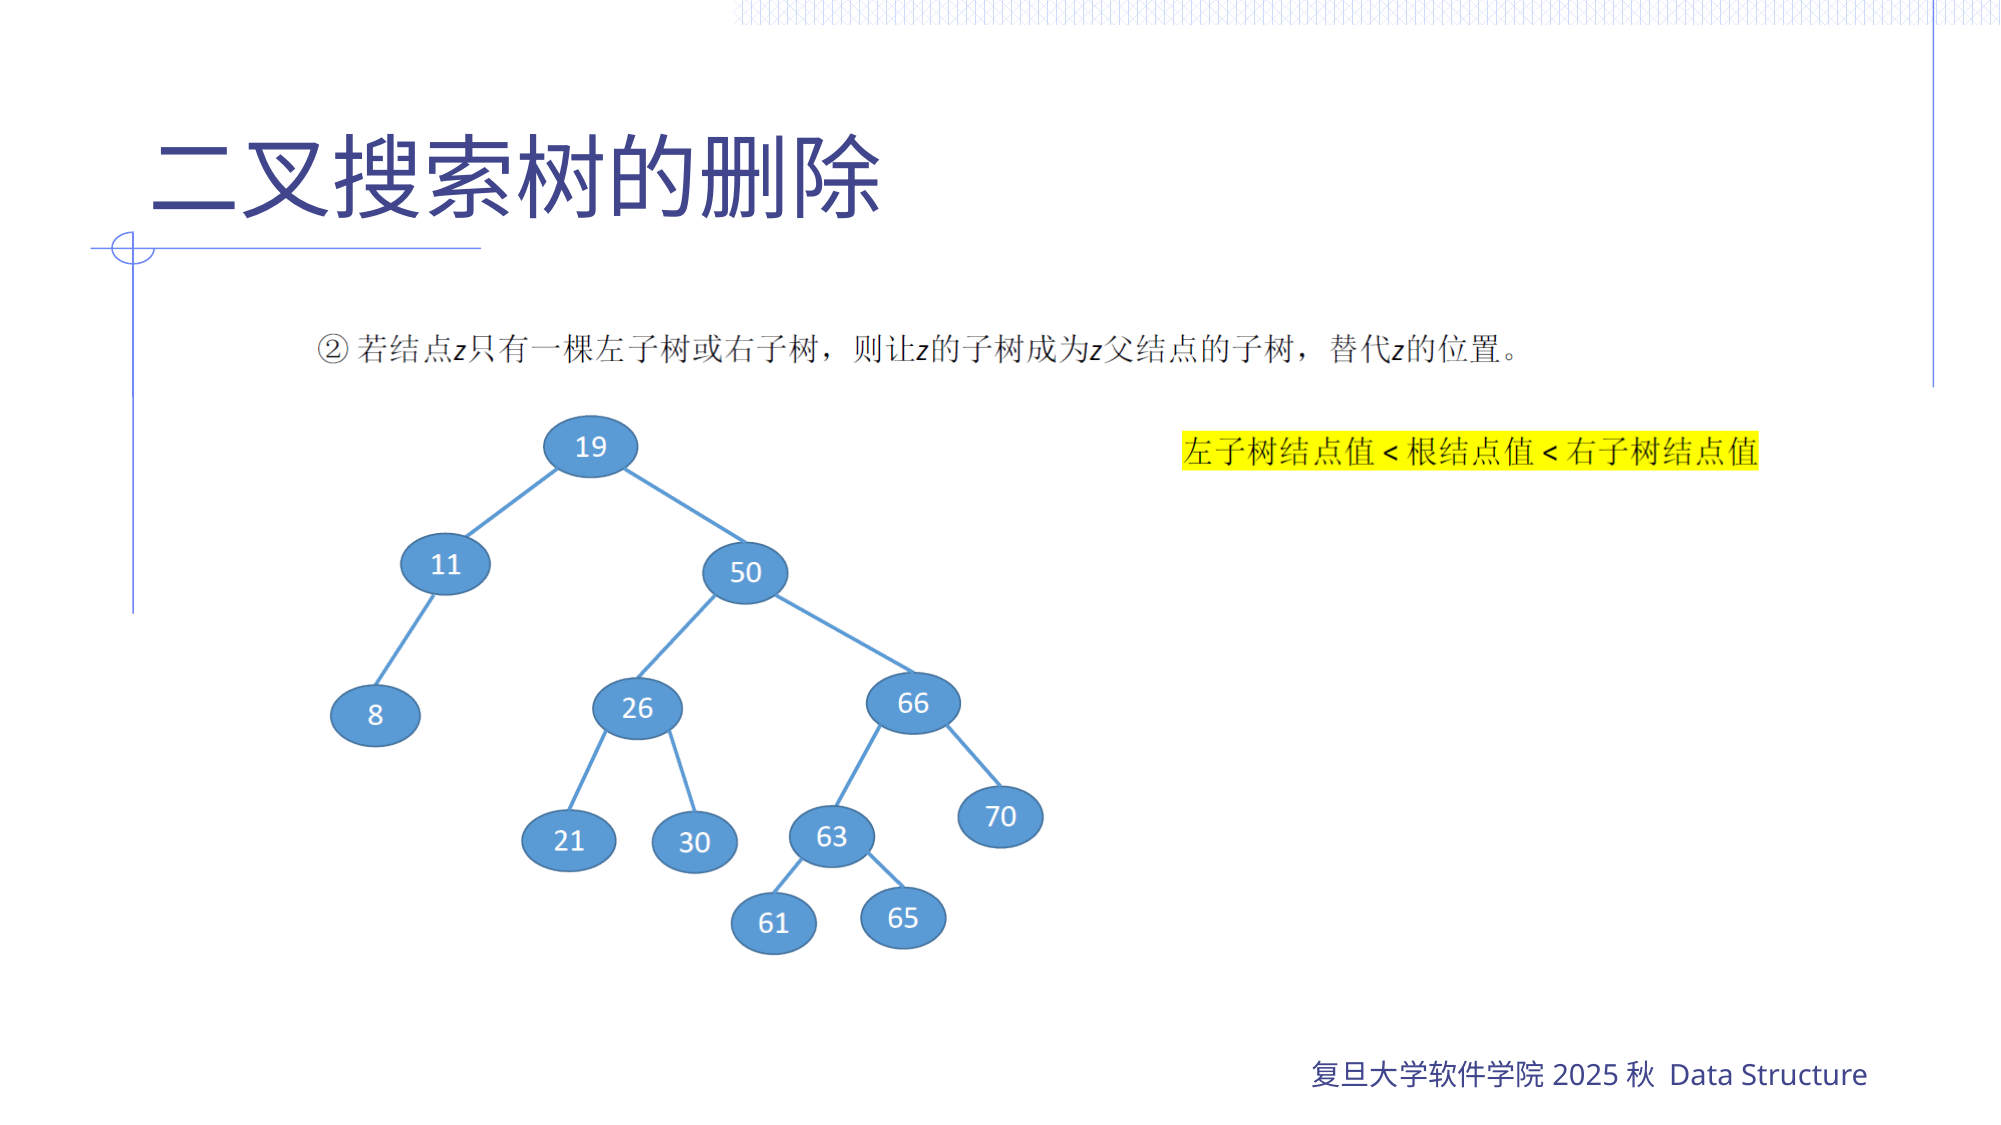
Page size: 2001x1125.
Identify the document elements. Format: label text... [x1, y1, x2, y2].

title 二叉搜索树的删除 [133, 50, 1834, 238]
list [258, 312, 1808, 988]
